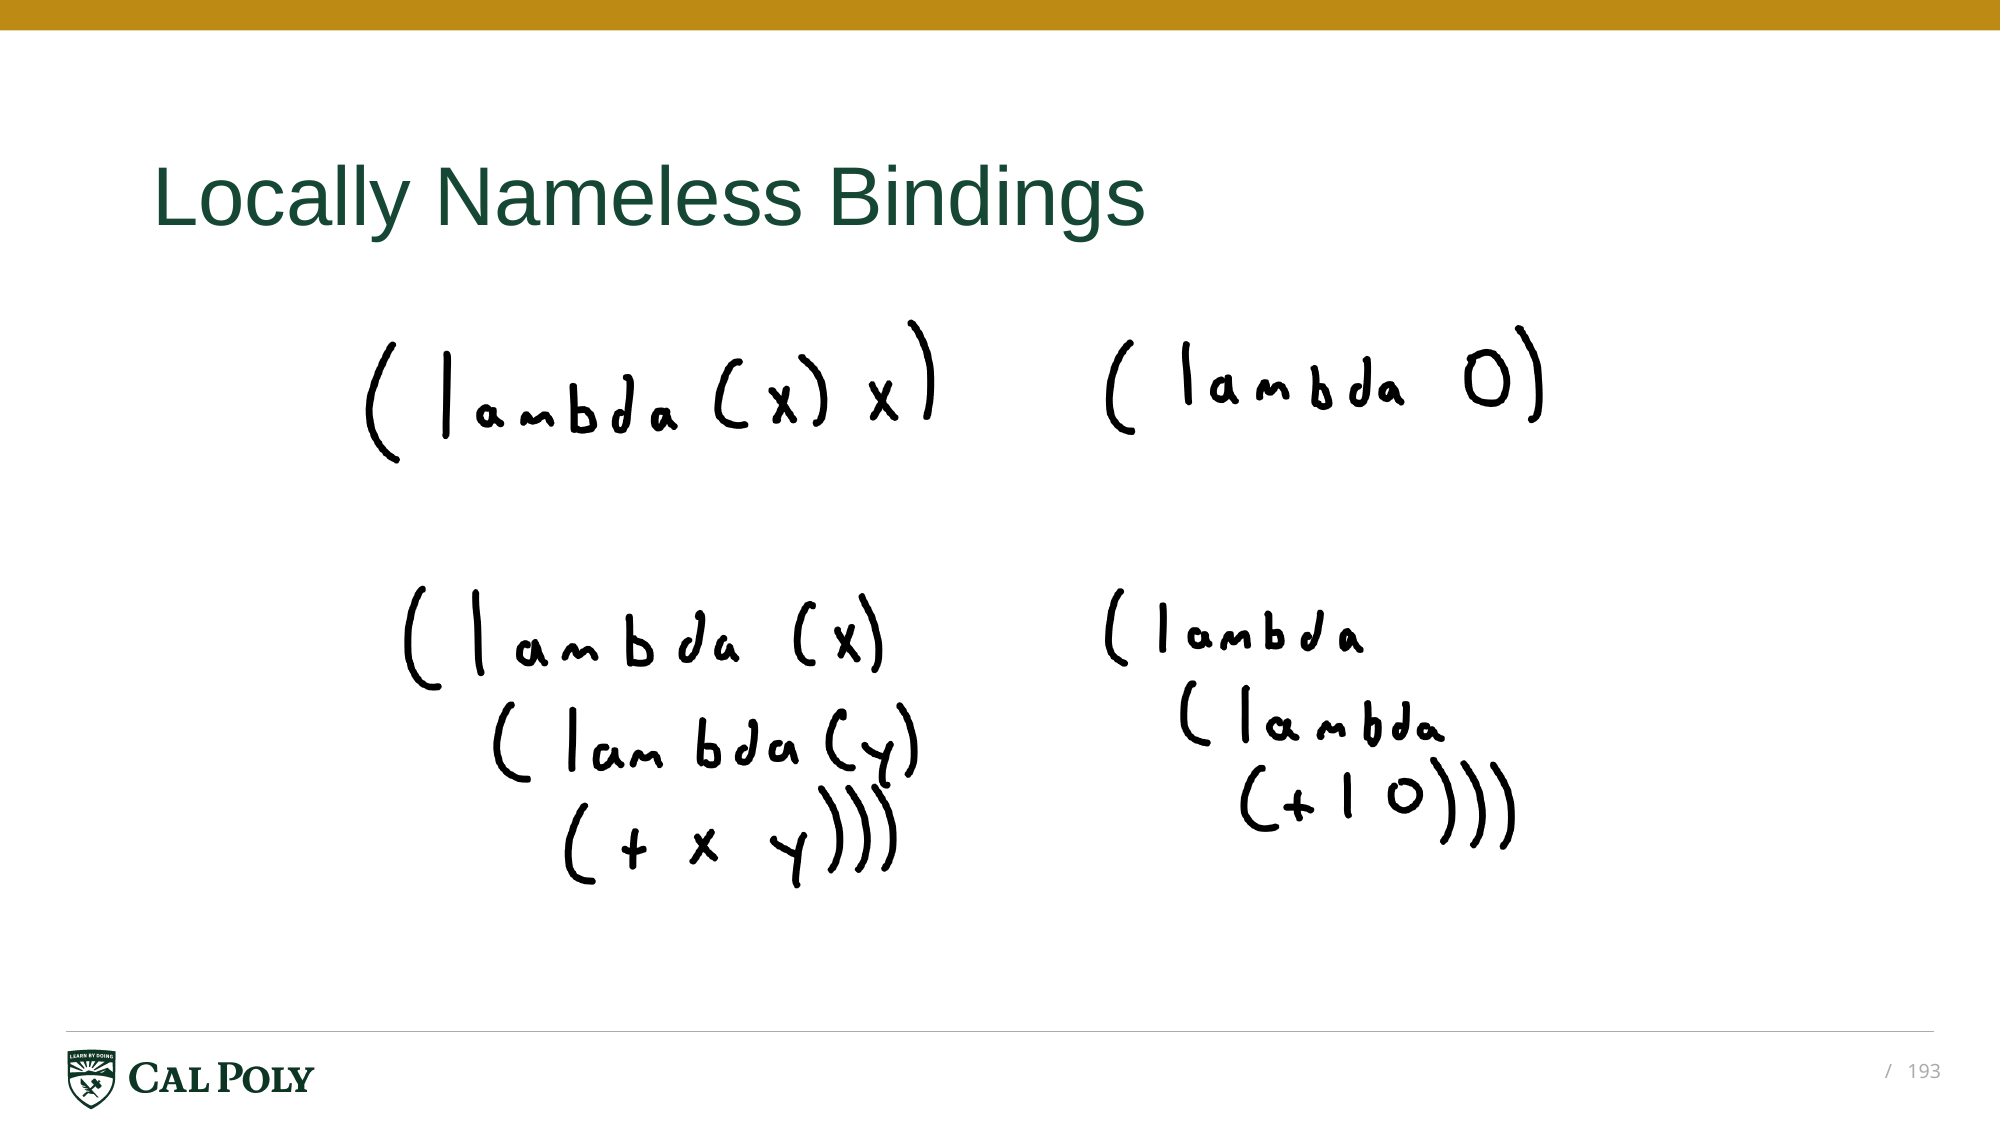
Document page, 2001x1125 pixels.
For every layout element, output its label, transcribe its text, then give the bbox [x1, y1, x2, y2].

picture [389, 535, 1557, 942]
picture [346, 269, 1582, 486]
slide_number / 193 [1866, 1041, 1956, 1102]
title Locally Nameless Bindings [137, 147, 1888, 250]
picture [43, 1025, 338, 1125]
